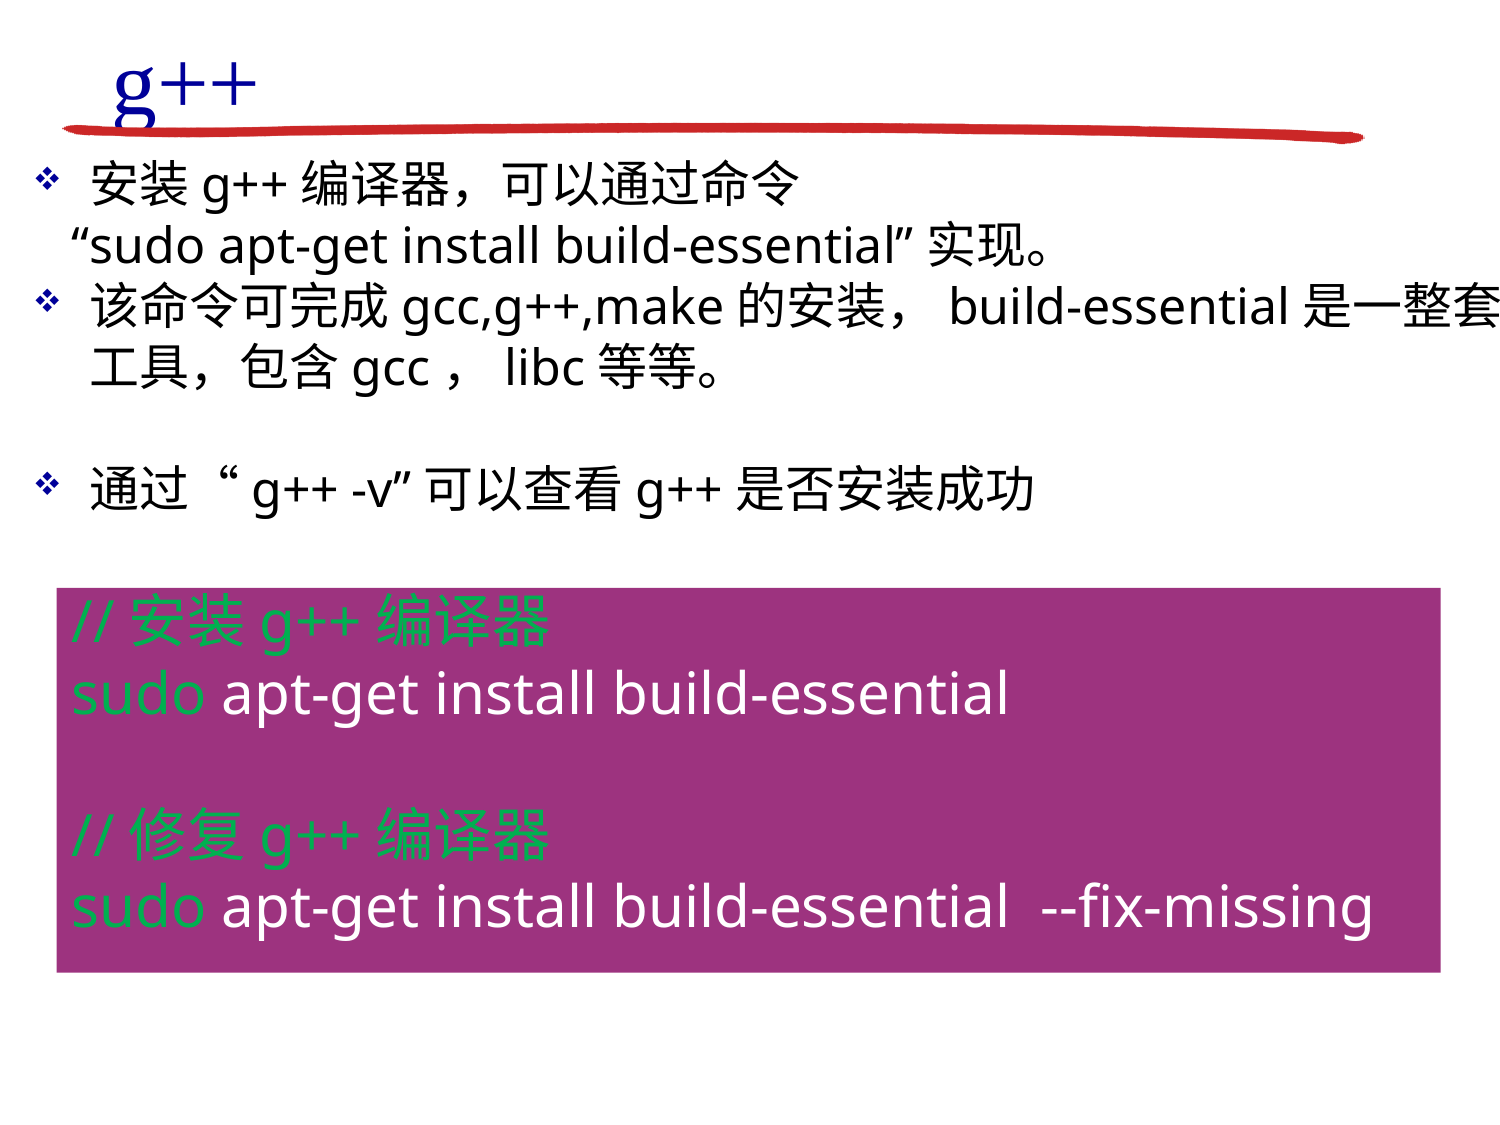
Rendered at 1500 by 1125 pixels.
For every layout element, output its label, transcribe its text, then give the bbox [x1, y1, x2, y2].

text_box g++ [96, 1, 1375, 116]
picture [56, 117, 1380, 151]
list //安装g++编译器 sudo apt-get install build-essential //修复g++编译器 sudo apt-get install build-essential --fix-missing [56, 587, 1441, 973]
text_box 安装g++编译器，可以通过命令 “sudo apt-get install build-essential”实现。 该命令可完成gcc,g++,make的安装，build-essential是一整套 工具，包含gcc，libc等等。 通过“g++ -v”可以查看g++是否安装成功 [18, 154, 1500, 526]
